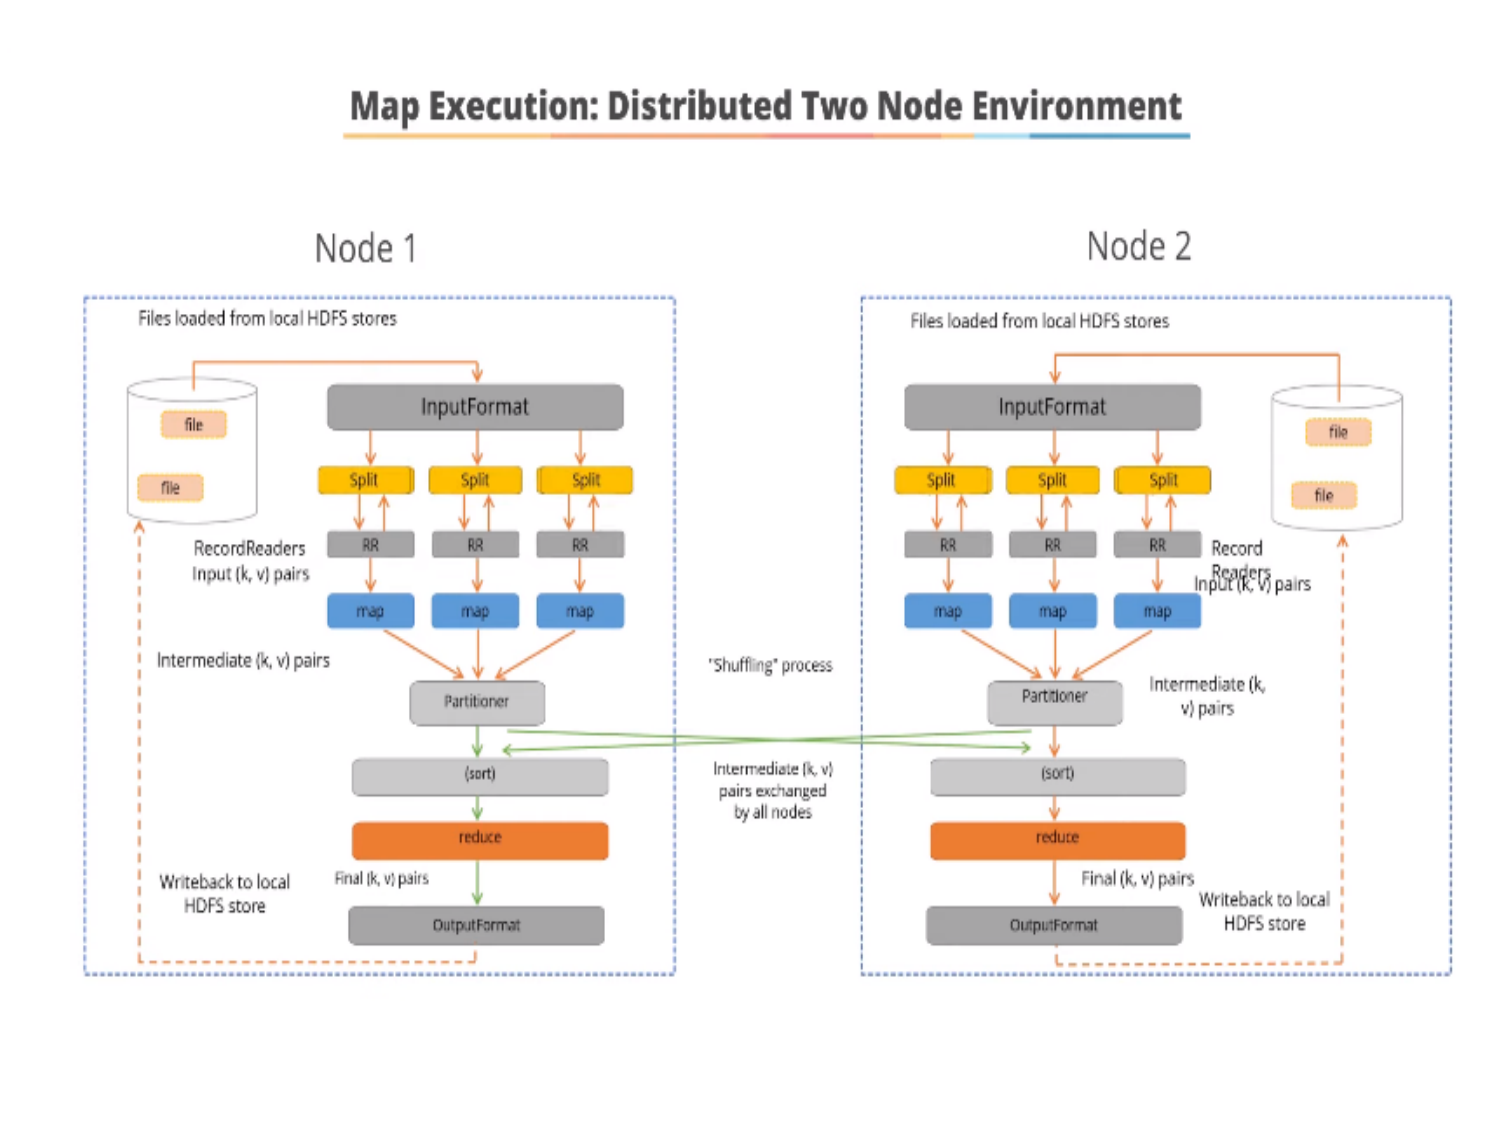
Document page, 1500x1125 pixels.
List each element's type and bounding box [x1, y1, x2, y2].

list [0, 37, 1476, 1026]
